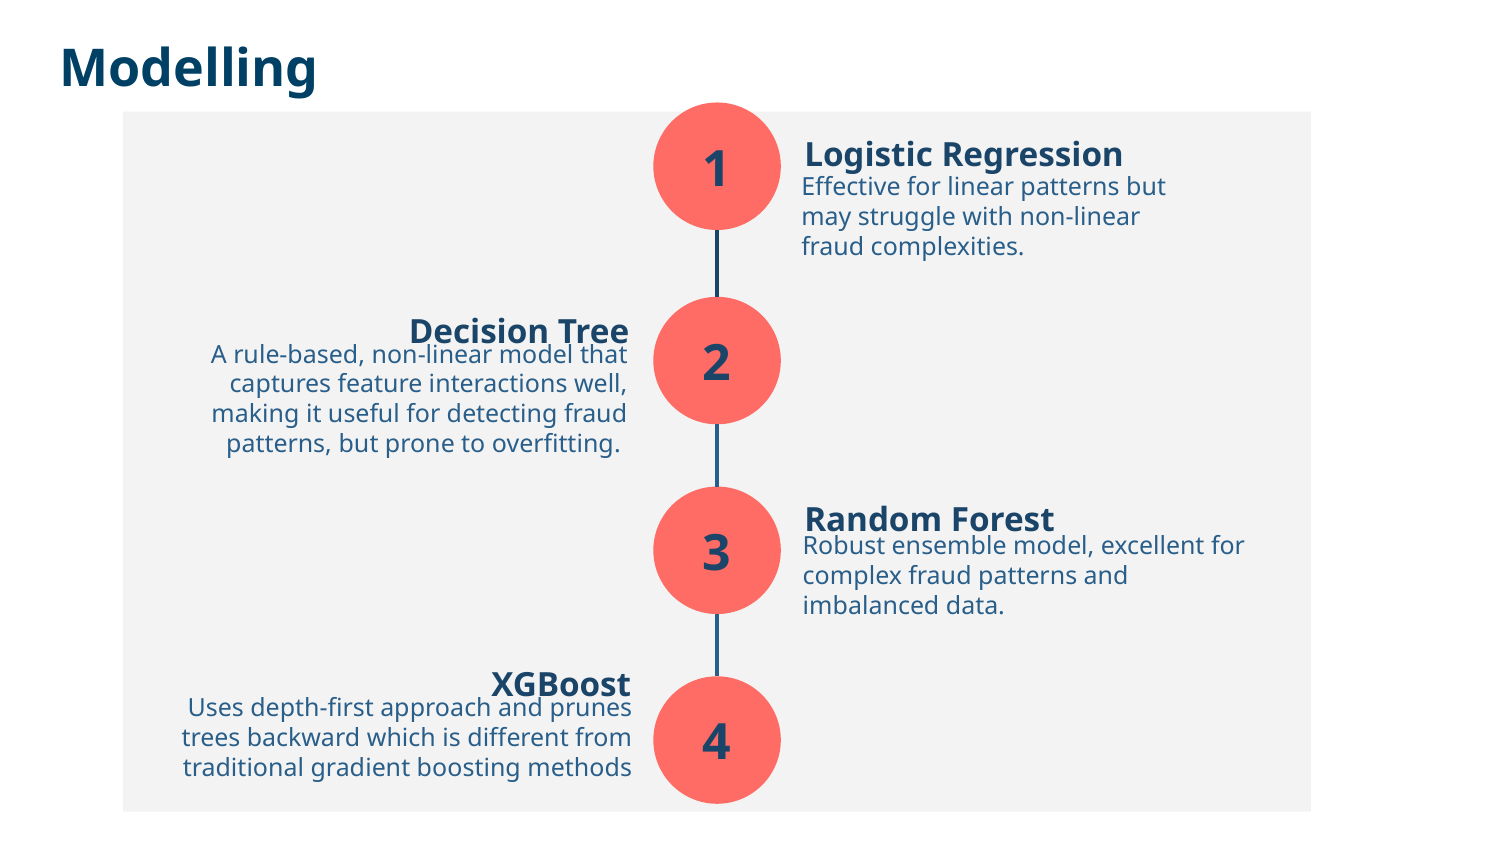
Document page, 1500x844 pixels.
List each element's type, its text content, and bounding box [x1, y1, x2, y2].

text_box 2 [653, 296, 781, 425]
text_box Robust ensemble model, excellent for complex fraud patterns and imbalanced data. [787, 514, 1286, 643]
text_box [123, 111, 1311, 812]
text_box Logistic Regression [789, 111, 1214, 186]
text_box 3 [653, 486, 781, 614]
text_box 4 [653, 676, 781, 804]
title Modelling [44, 0, 359, 112]
text_box Decision Tree [213, 288, 645, 364]
text_box Effective for linear patterns but may struggle with non-linear fraud complexities. [786, 155, 1217, 266]
text_box Random Forest [789, 477, 1214, 552]
text_box XGBoost [222, 642, 647, 717]
text_box A rule-based, non-linear model that captures feature interactions well, making it useful for detecting fraud patterns, but prone to overfitting. [145, 323, 644, 465]
text_box 1 [653, 102, 781, 230]
text_box Uses depth-first approach and prunes trees backward which is different from traditional gradient boosting methods [140, 676, 648, 804]
